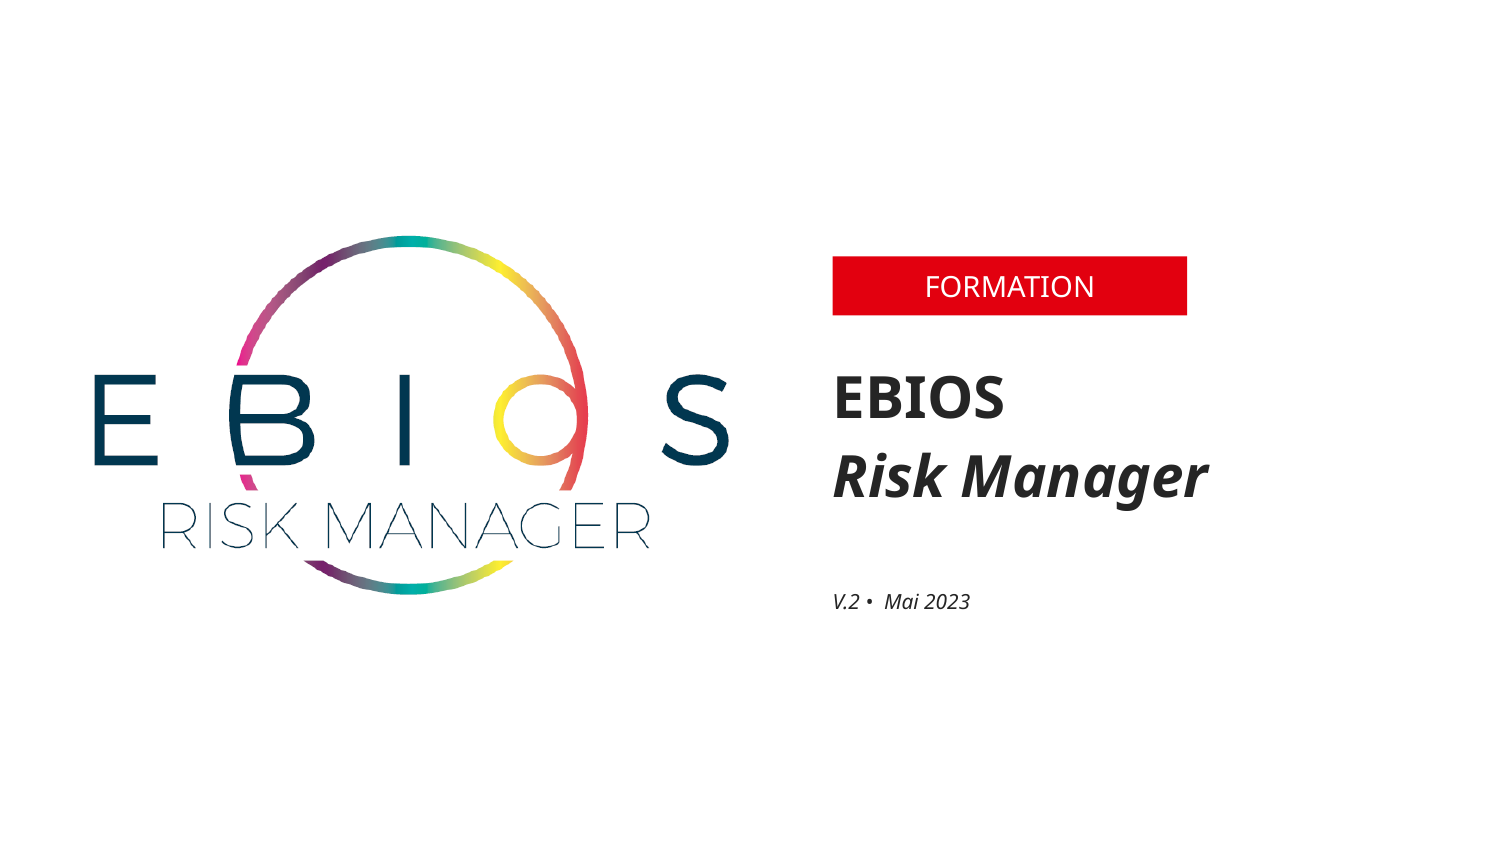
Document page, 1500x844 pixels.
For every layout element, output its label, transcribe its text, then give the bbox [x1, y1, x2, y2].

text_box EBIOS Risk Manager V.2 • Mai 2023 [832, 350, 1294, 609]
text_box FORMATION [831, 254, 1189, 318]
picture [76, 221, 739, 622]
